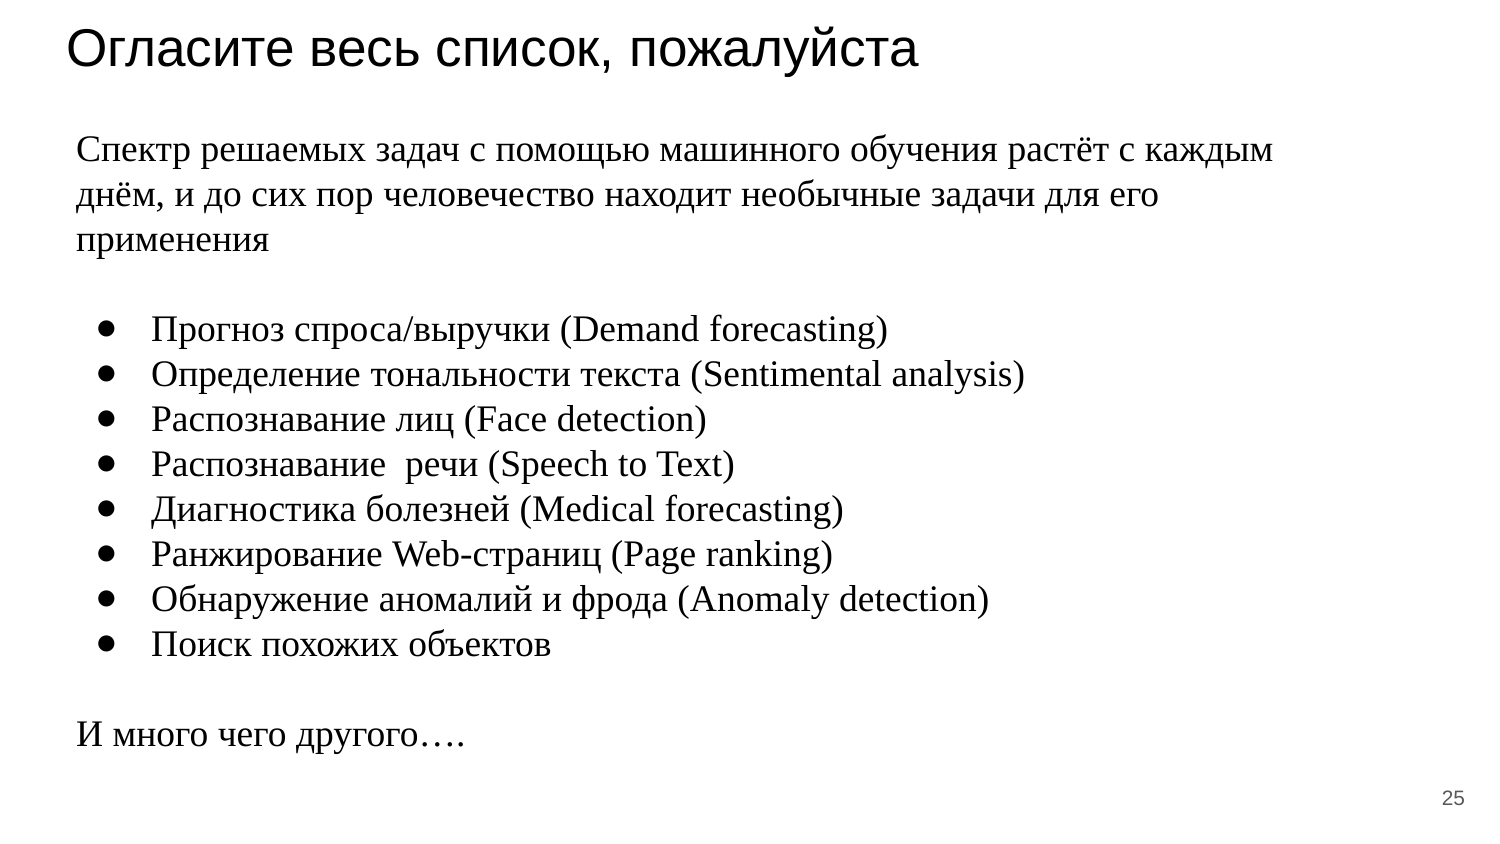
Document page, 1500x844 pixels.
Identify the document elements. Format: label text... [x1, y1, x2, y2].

slide_number ‹#› [1389, 764, 1480, 830]
title Огласите весь список, пожалуйста [51, 0, 1449, 92]
text_box Спектр решаемых задач с помощью машинного обучения растёт с каждым днём, и до сих пор человечество находит необычные задачи для его применения Прогноз спроса/выручки (Demand forecasting) Определение тональности текста (Sentimental analysis) Распознавание лиц (Face detection) Распознавание речи (Speech to Text) Диагностика болезней (Medical forecasting) Ранжирование Web-страниц (Page ranking) Обнаружение аномалий и фрода (Anomaly detection) Поиск похожих объектов И много чего другого…. [61, 109, 1333, 171]
